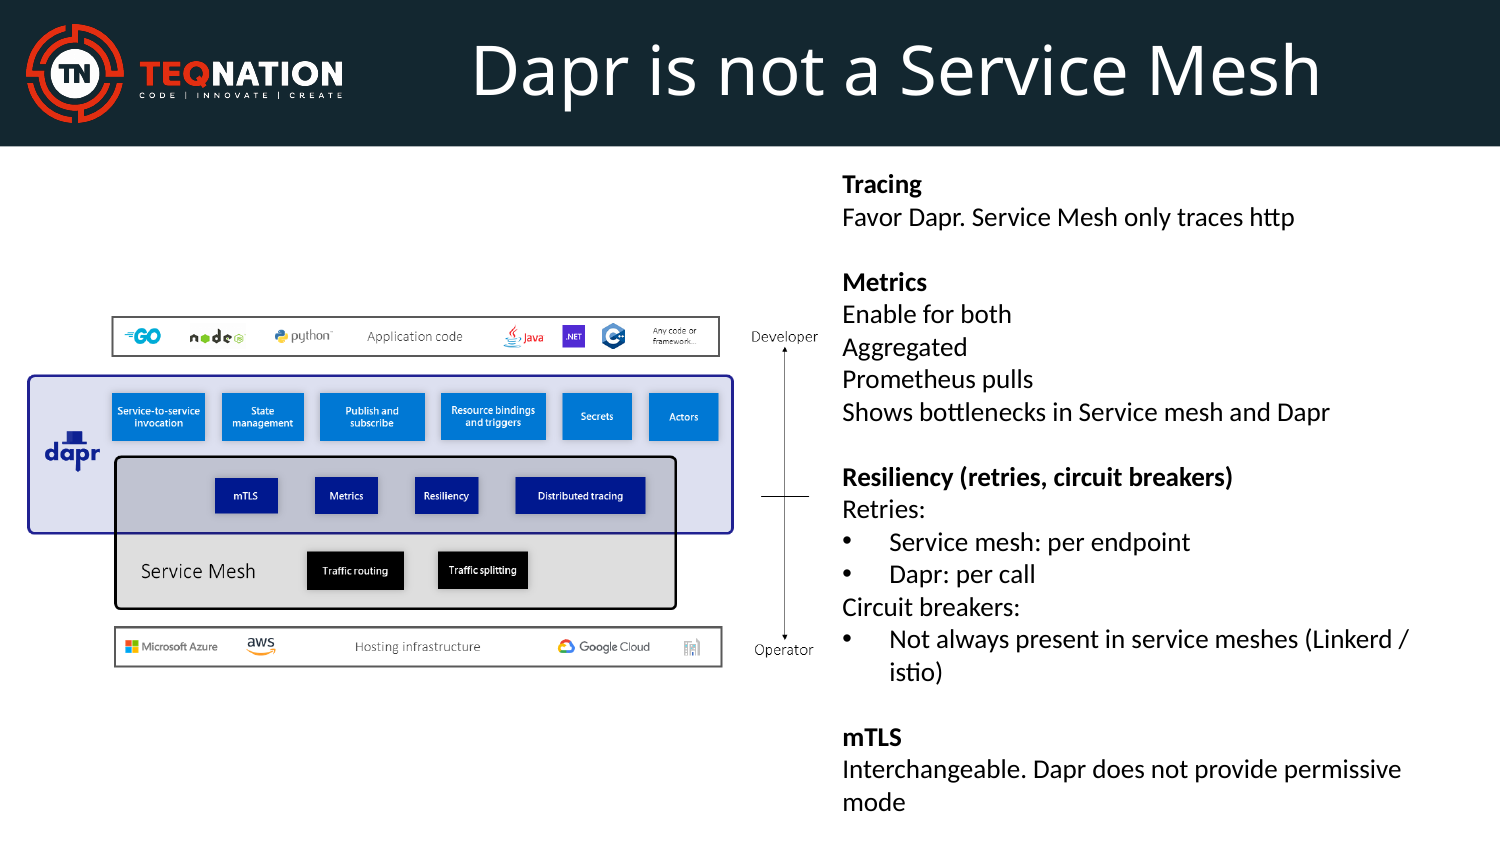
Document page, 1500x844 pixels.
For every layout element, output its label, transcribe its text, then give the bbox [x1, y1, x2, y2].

text_box Tracing Favor Dapr. Service Mesh only traces http Metrics Enable for both Aggregated Prometheus pulls Shows bottlenecks in Service mesh and Dapr Resiliency (retries, circuit breakers) Retries: Service mesh: per endpoint Dapr: per call Circuit breakers: Not always present in service meshes (Linkerd / istio) mTLS Interchangeable. Dapr does not provide permissive mode [827, 159, 1464, 824]
picture [26, 24, 342, 123]
text_box [0, 0, 455, 147]
title Dapr is not a Service Mesh [455, 0, 1500, 155]
picture [0, 248, 863, 734]
